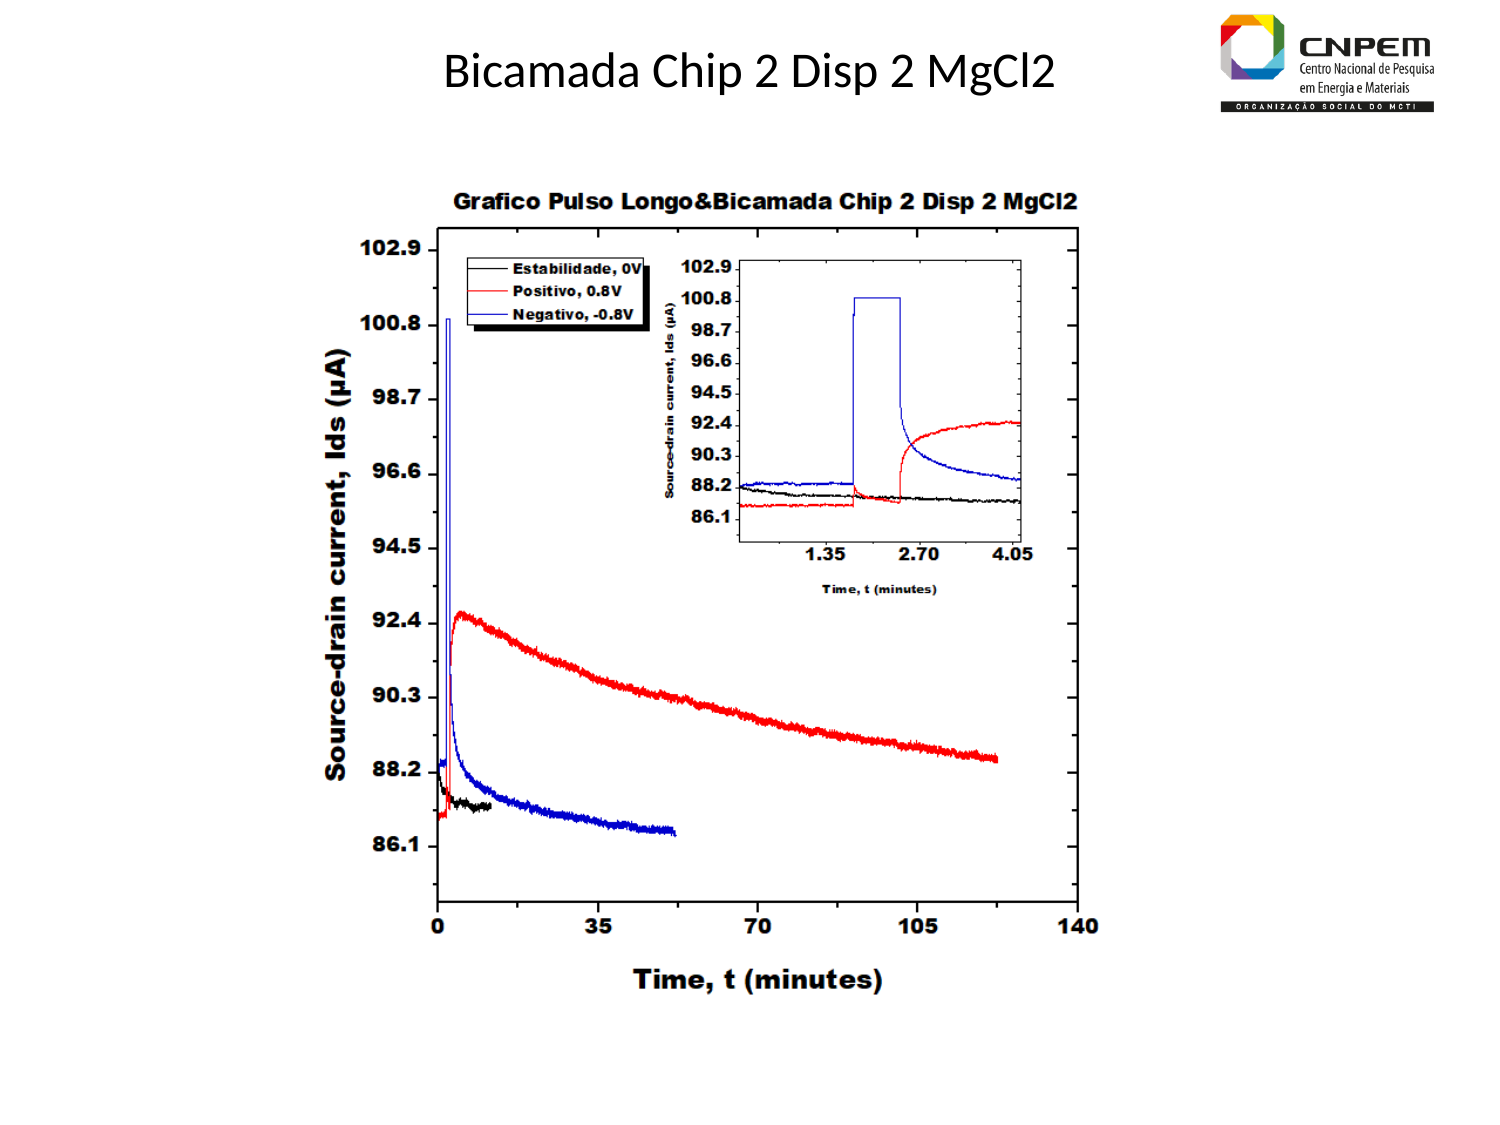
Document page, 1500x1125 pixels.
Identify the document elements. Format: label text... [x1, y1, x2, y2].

picture [269, 1, 1454, 1058]
text_box Bicamada Chip 2 Disp 2 MgCl2 [428, 29, 1072, 105]
